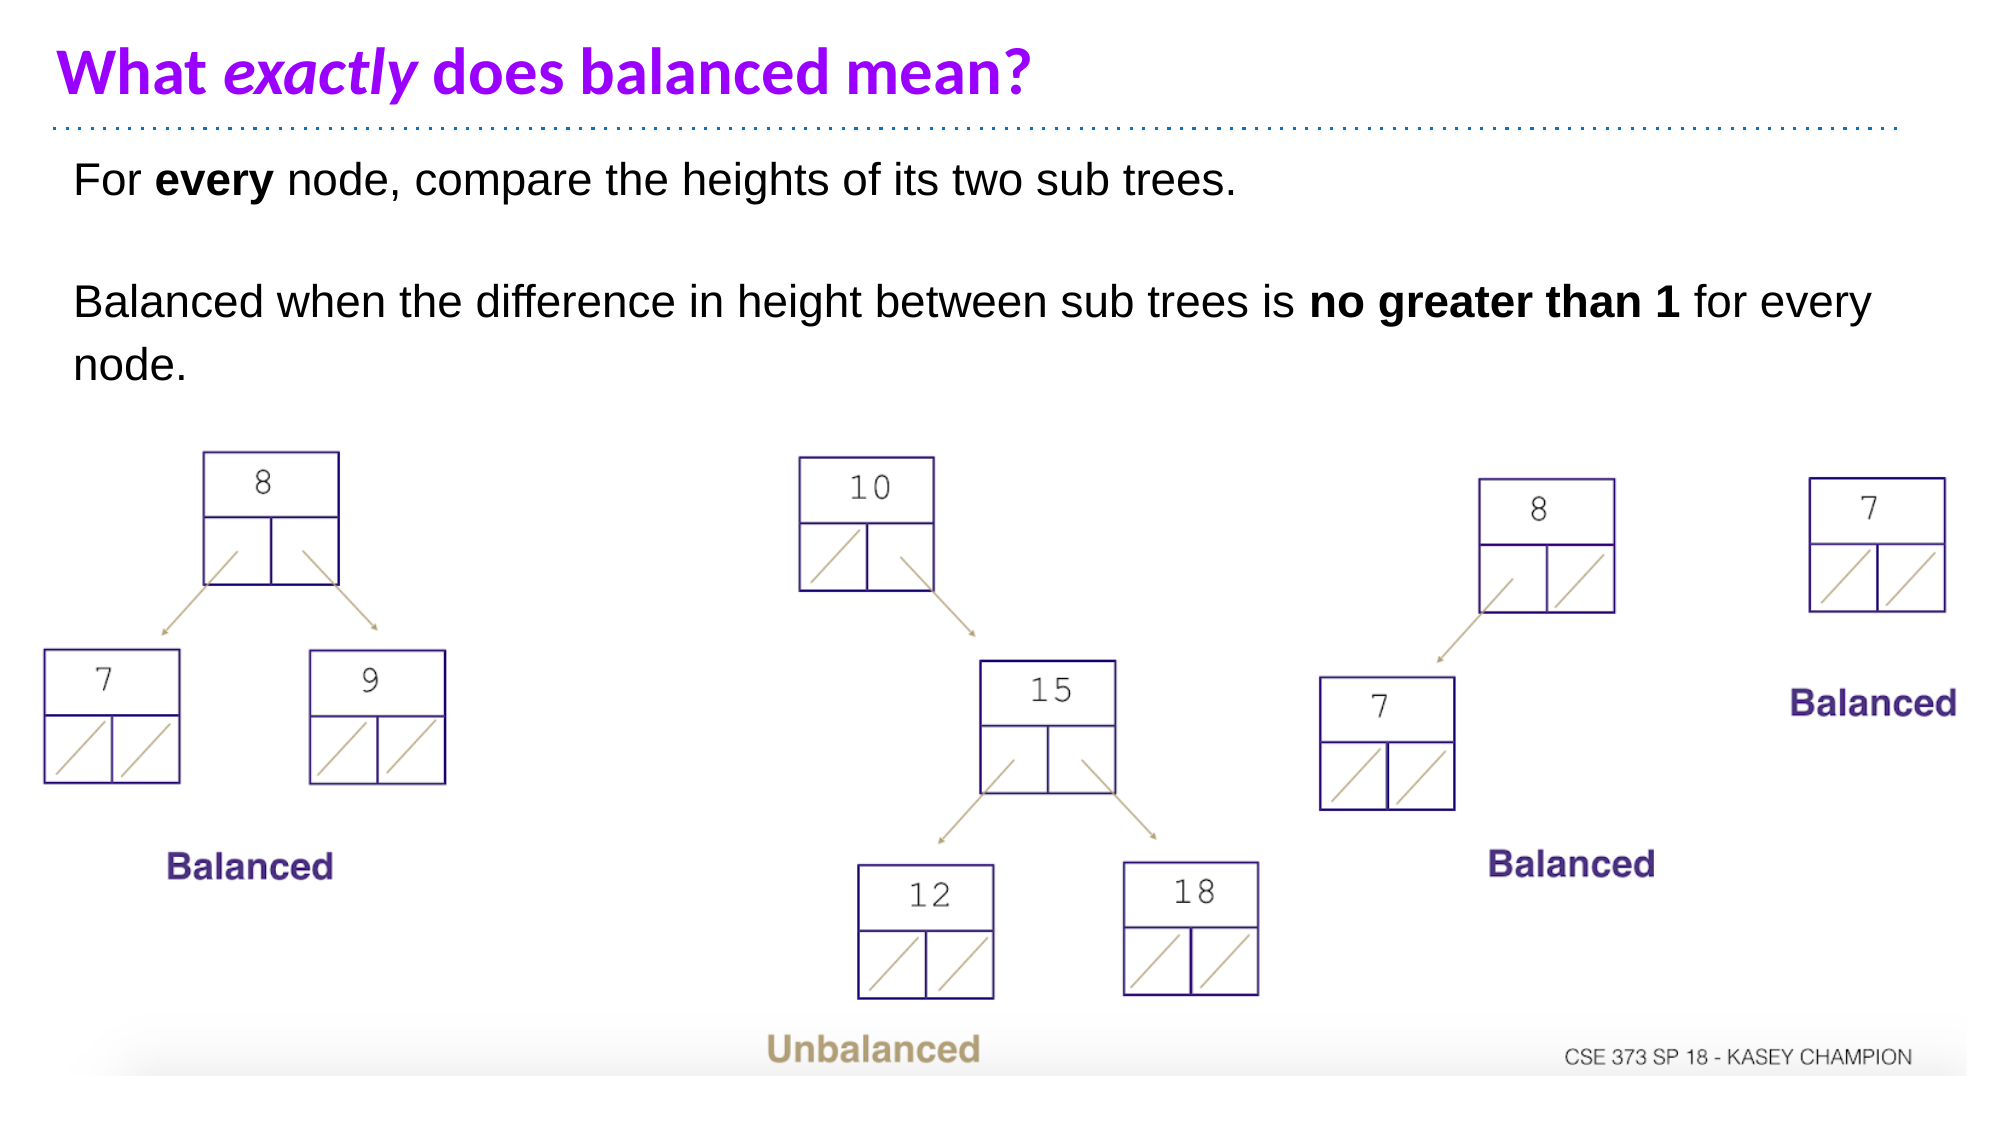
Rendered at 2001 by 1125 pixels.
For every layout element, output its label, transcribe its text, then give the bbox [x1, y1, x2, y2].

list For every node, compare the heights of its two sub trees. Balanced when the difference in height between sub trees is no greater than 1 for every node. [53, 121, 1900, 428]
title What exactly does balanced mean? [36, 20, 1837, 129]
picture [33, 428, 1967, 1076]
